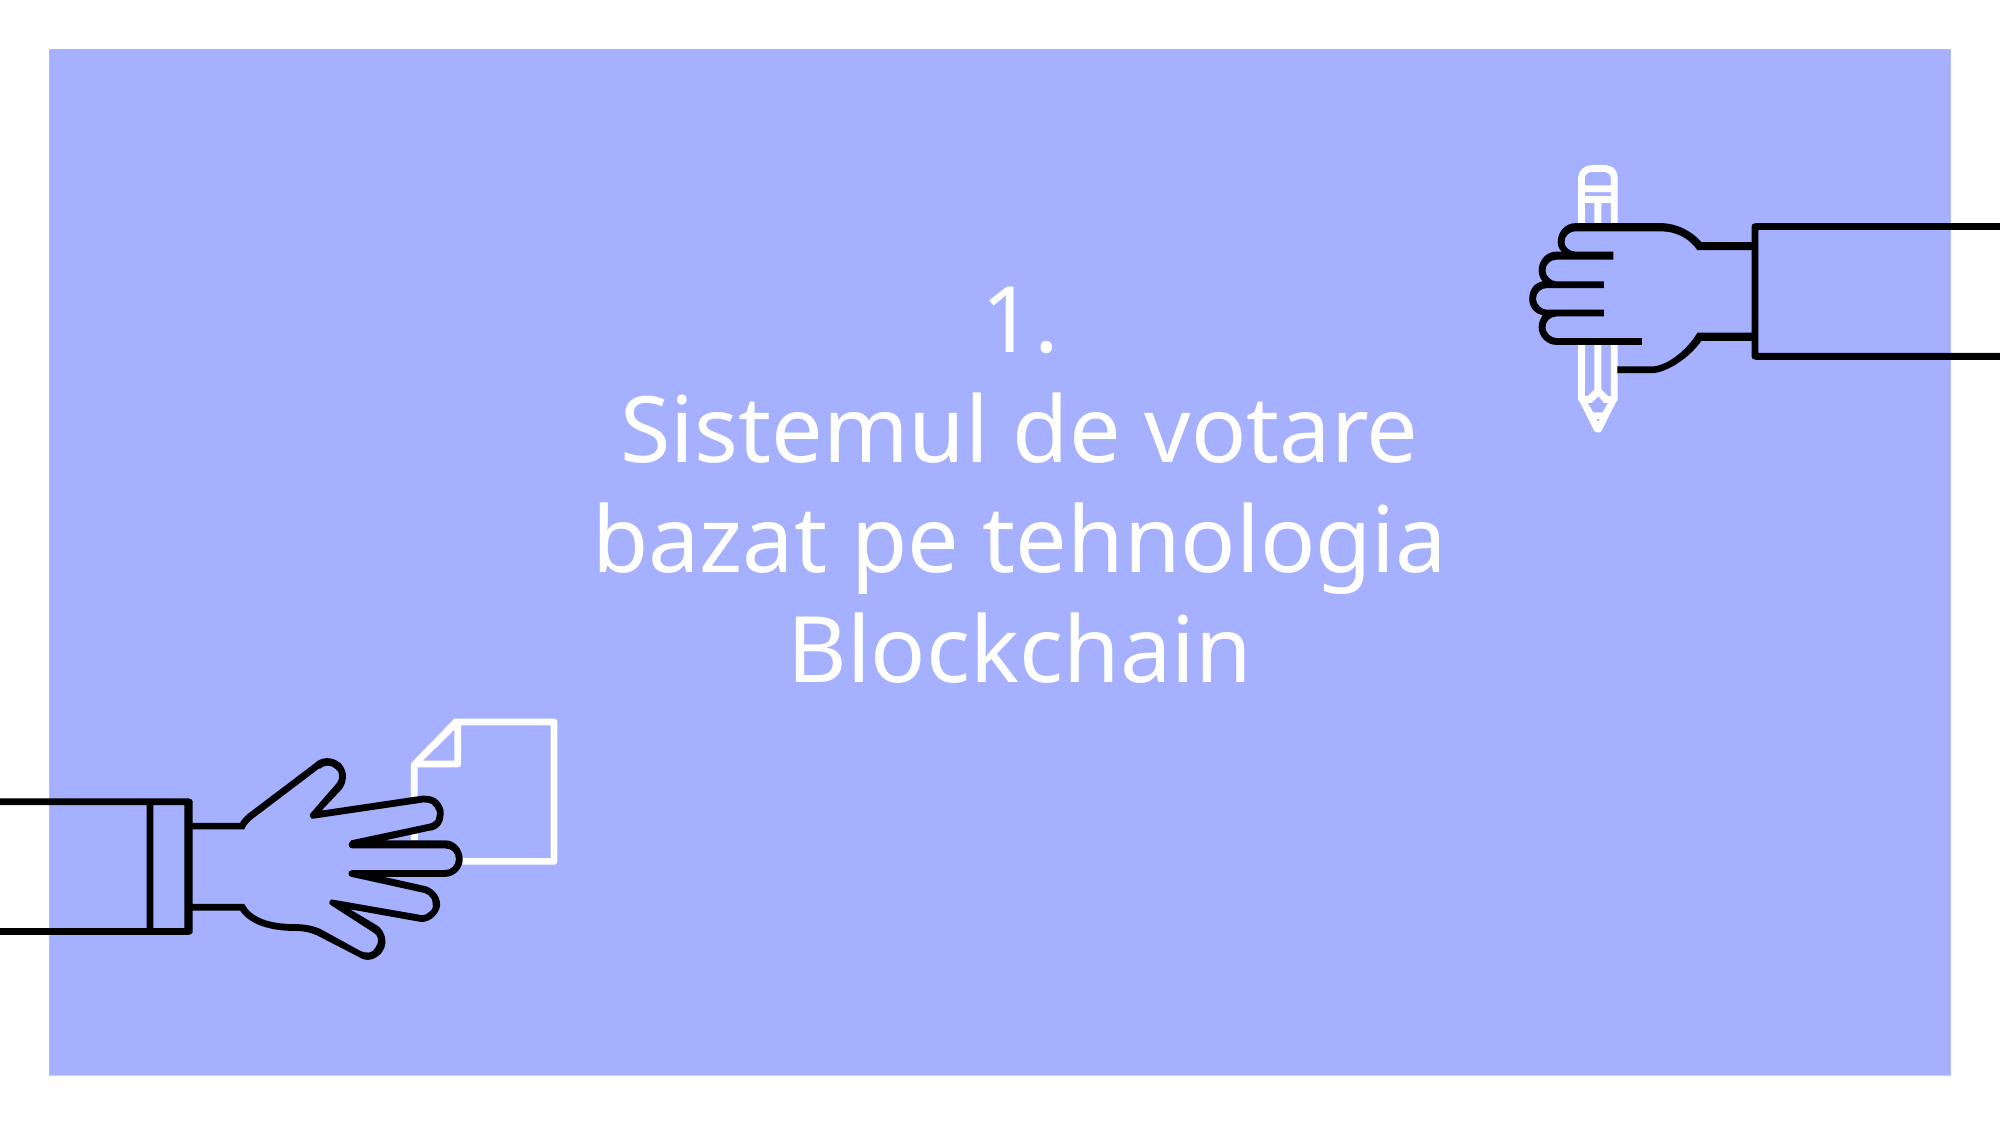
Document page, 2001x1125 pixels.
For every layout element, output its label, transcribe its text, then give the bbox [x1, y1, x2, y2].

title 1. Sistemul de votare bazat pe tehnologia Blockchain [498, 107, 1543, 722]
